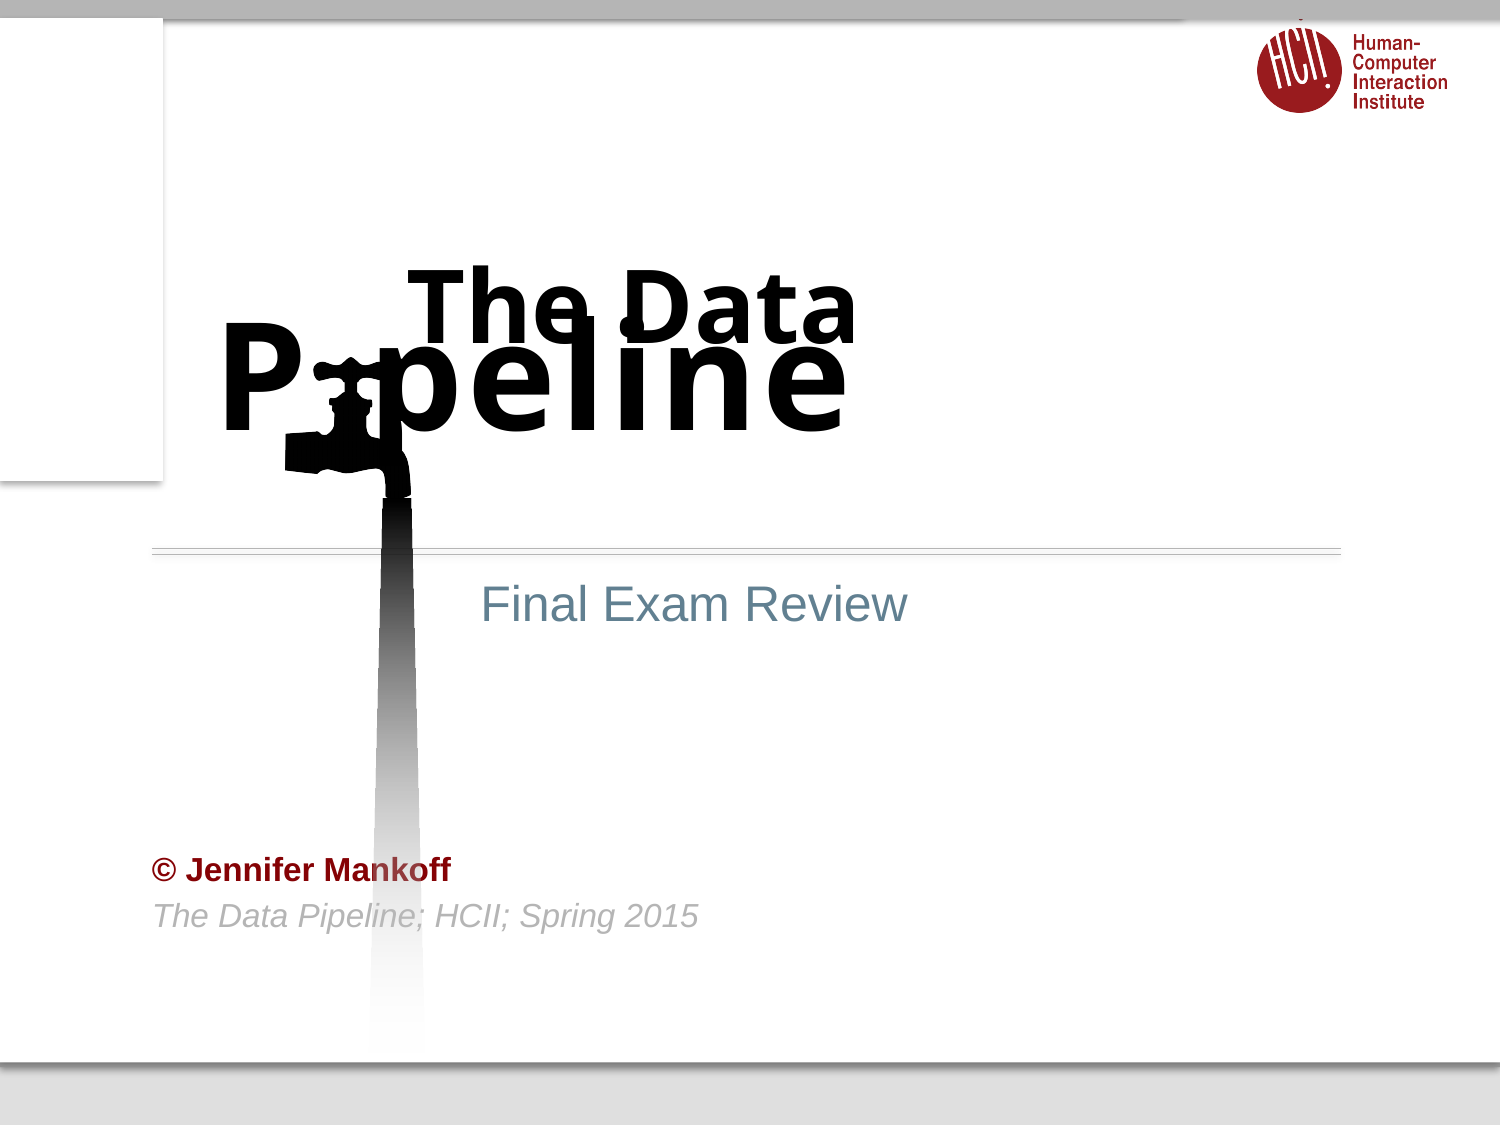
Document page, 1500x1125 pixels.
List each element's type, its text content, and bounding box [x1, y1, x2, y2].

list The Data Pipeline; HCII; Spring 2015 [421, 894, 1342, 984]
picture [1257, 20, 1447, 113]
list © Jennifer Mankoff [151, 848, 373, 894]
text_box The Data [368, 233, 1143, 371]
list The Data Pipeline; HCII; Spring 2015 [151, 894, 372, 984]
text_box P peline [199, 223, 973, 478]
text_box [368, 507, 425, 1057]
list © Jennifer Mankoff [420, 848, 1342, 894]
subtitle Final Exam Review [480, 577, 1342, 748]
picture [284, 357, 411, 499]
